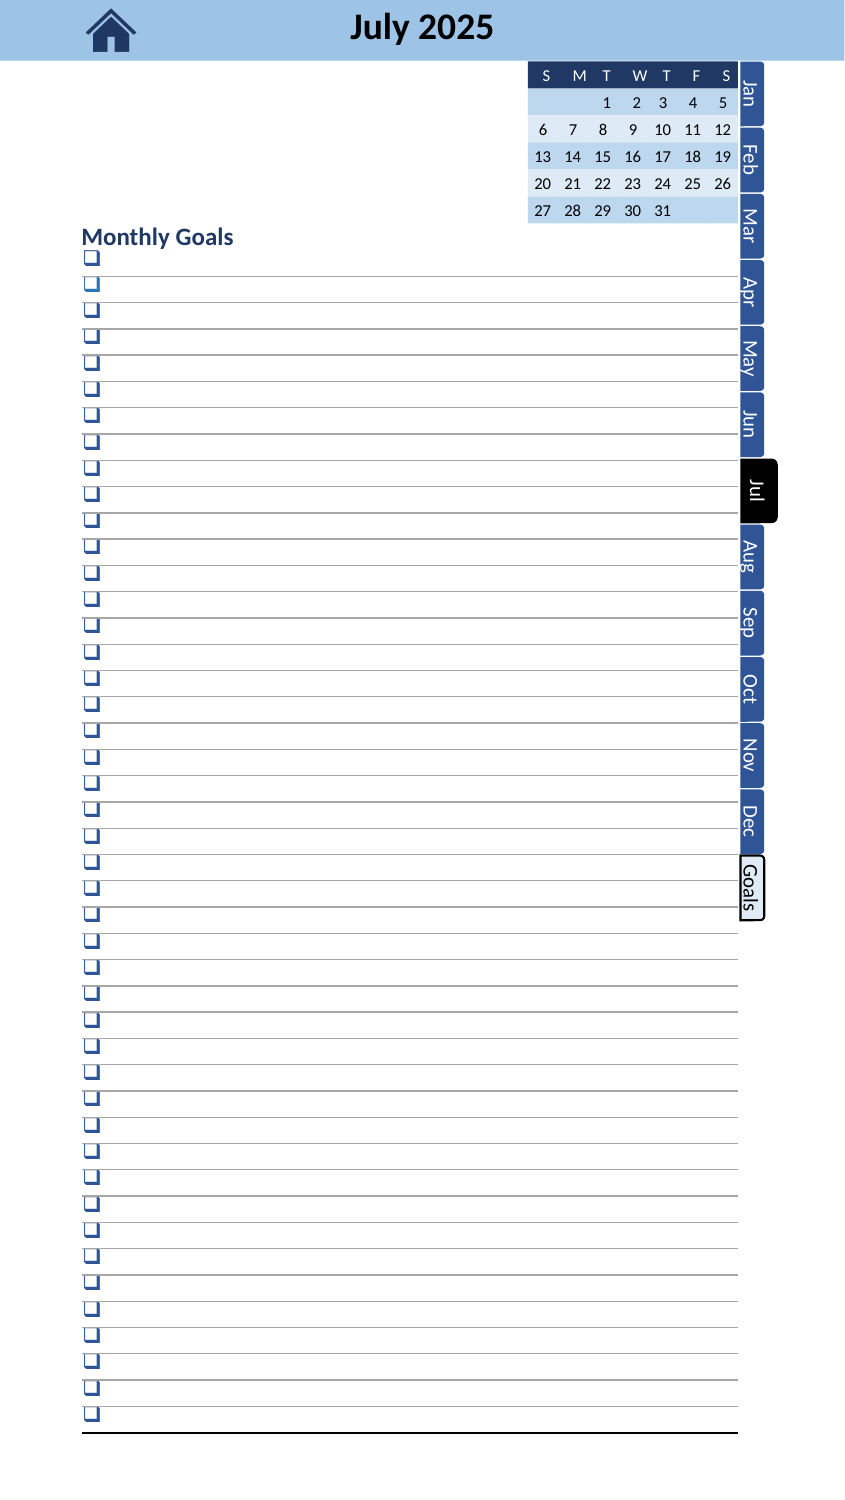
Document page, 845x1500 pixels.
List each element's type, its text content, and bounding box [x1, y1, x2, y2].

picture [82, 1, 140, 59]
list July 2025 [190, 0, 655, 61]
